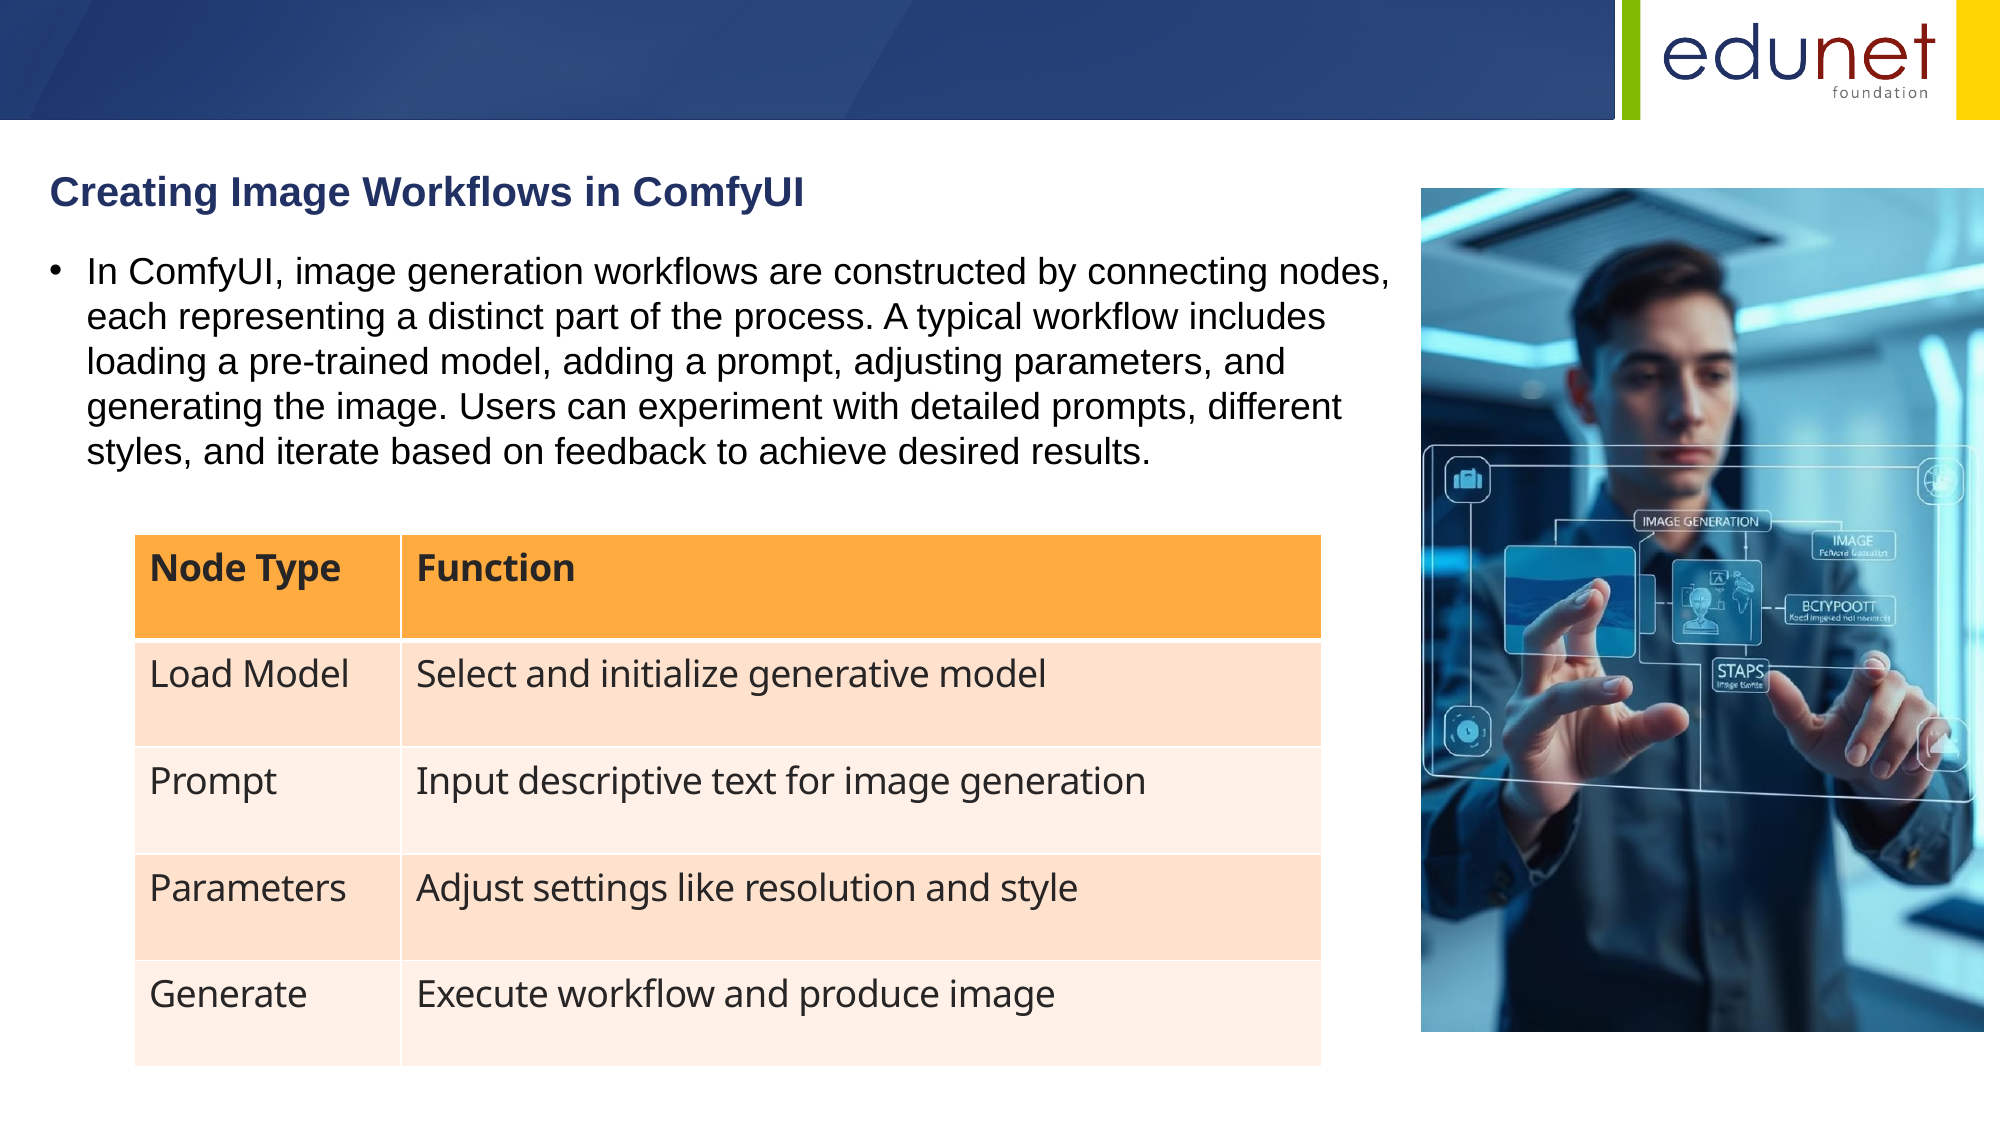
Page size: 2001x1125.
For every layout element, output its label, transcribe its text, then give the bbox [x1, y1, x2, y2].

table_cell Prompt [135, 748, 400, 853]
text_box Creating Image Workflows in ComfyUI [34, 157, 1004, 223]
table_header Function [402, 535, 1321, 638]
table_cell Load Model [135, 643, 400, 746]
picture [1652, 12, 1948, 108]
table_cell Execute workflow and produce image [402, 961, 1321, 1066]
table_cell Parameters [135, 855, 400, 960]
table_cell Input descriptive text for image generation [402, 748, 1321, 853]
table_cell Select and initialize generative model [402, 643, 1321, 746]
table_header Node Type [135, 535, 400, 638]
table_cell Generate [135, 961, 400, 1066]
table_cell Adjust settings like resolution and style [402, 855, 1321, 960]
picture [1421, 187, 1984, 1033]
text_box In ComfyUI, image generation workflows are constructed by connecting nodes, each representing a distinct part of the process. A typical workflow includes loading a pre-trained model, adding a prompt, adjusting parameters, and generating the image. Users can experiment with detailed prompts, different styles, and iterate based on feedback to achieve desired results. [34, 239, 1415, 480]
